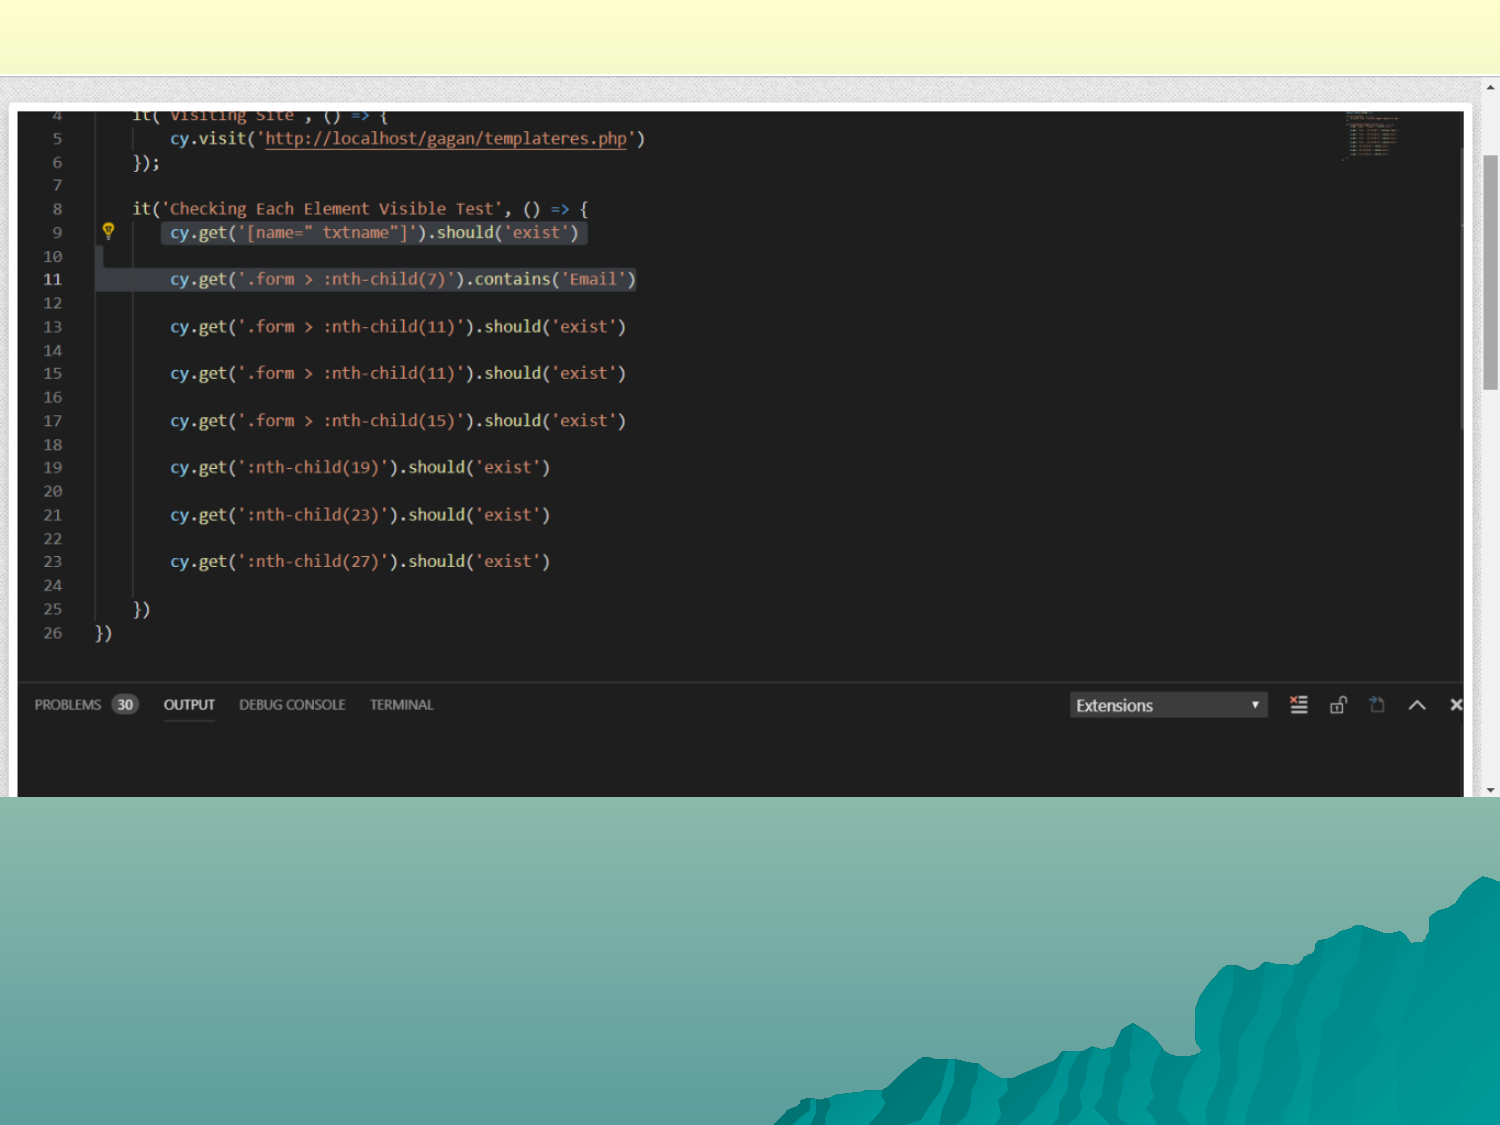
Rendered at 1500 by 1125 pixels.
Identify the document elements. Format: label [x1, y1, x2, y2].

picture [0, 74, 1500, 797]
